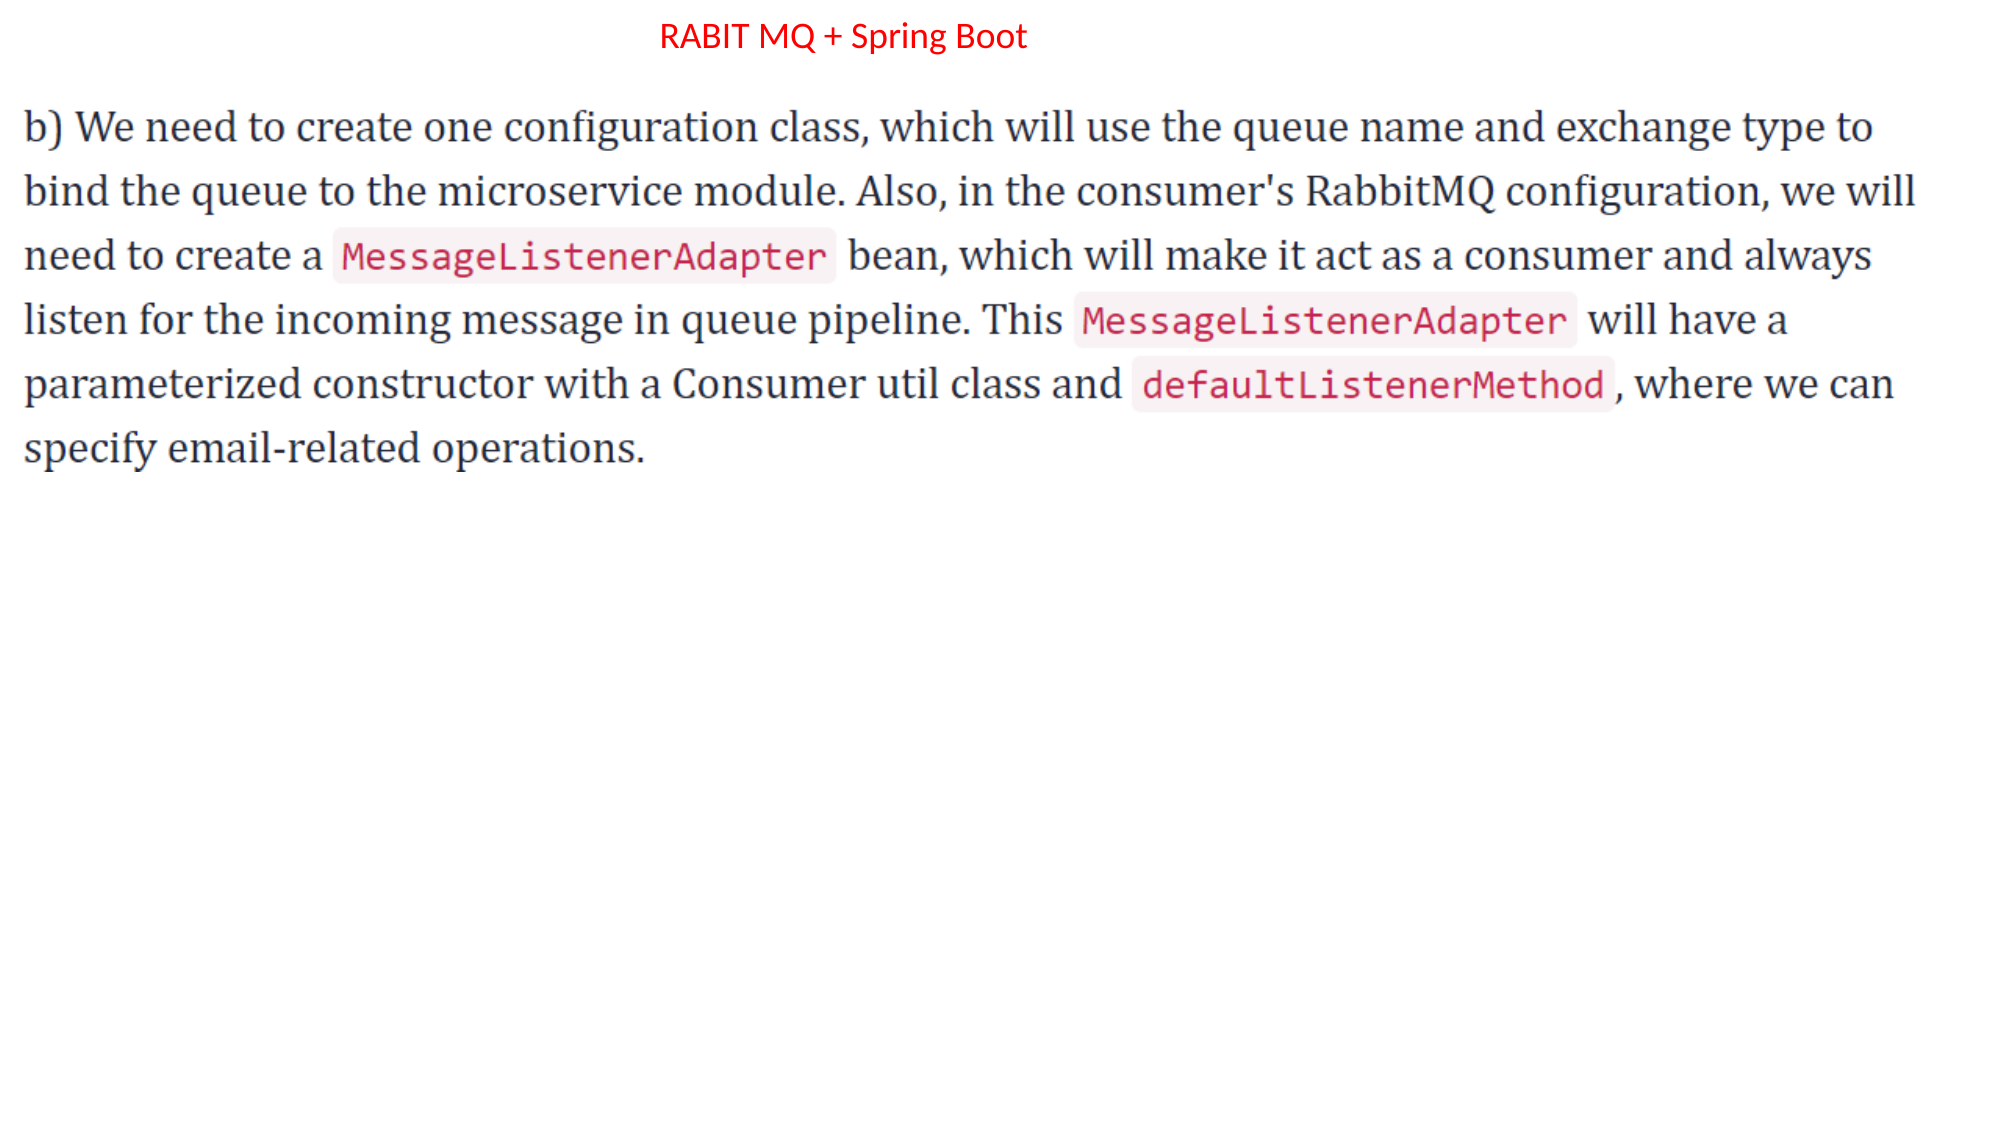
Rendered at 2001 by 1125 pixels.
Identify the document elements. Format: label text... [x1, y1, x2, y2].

text_box RABIT MQ + Spring Boot [322, 0, 1366, 68]
picture [11, 68, 1953, 472]
